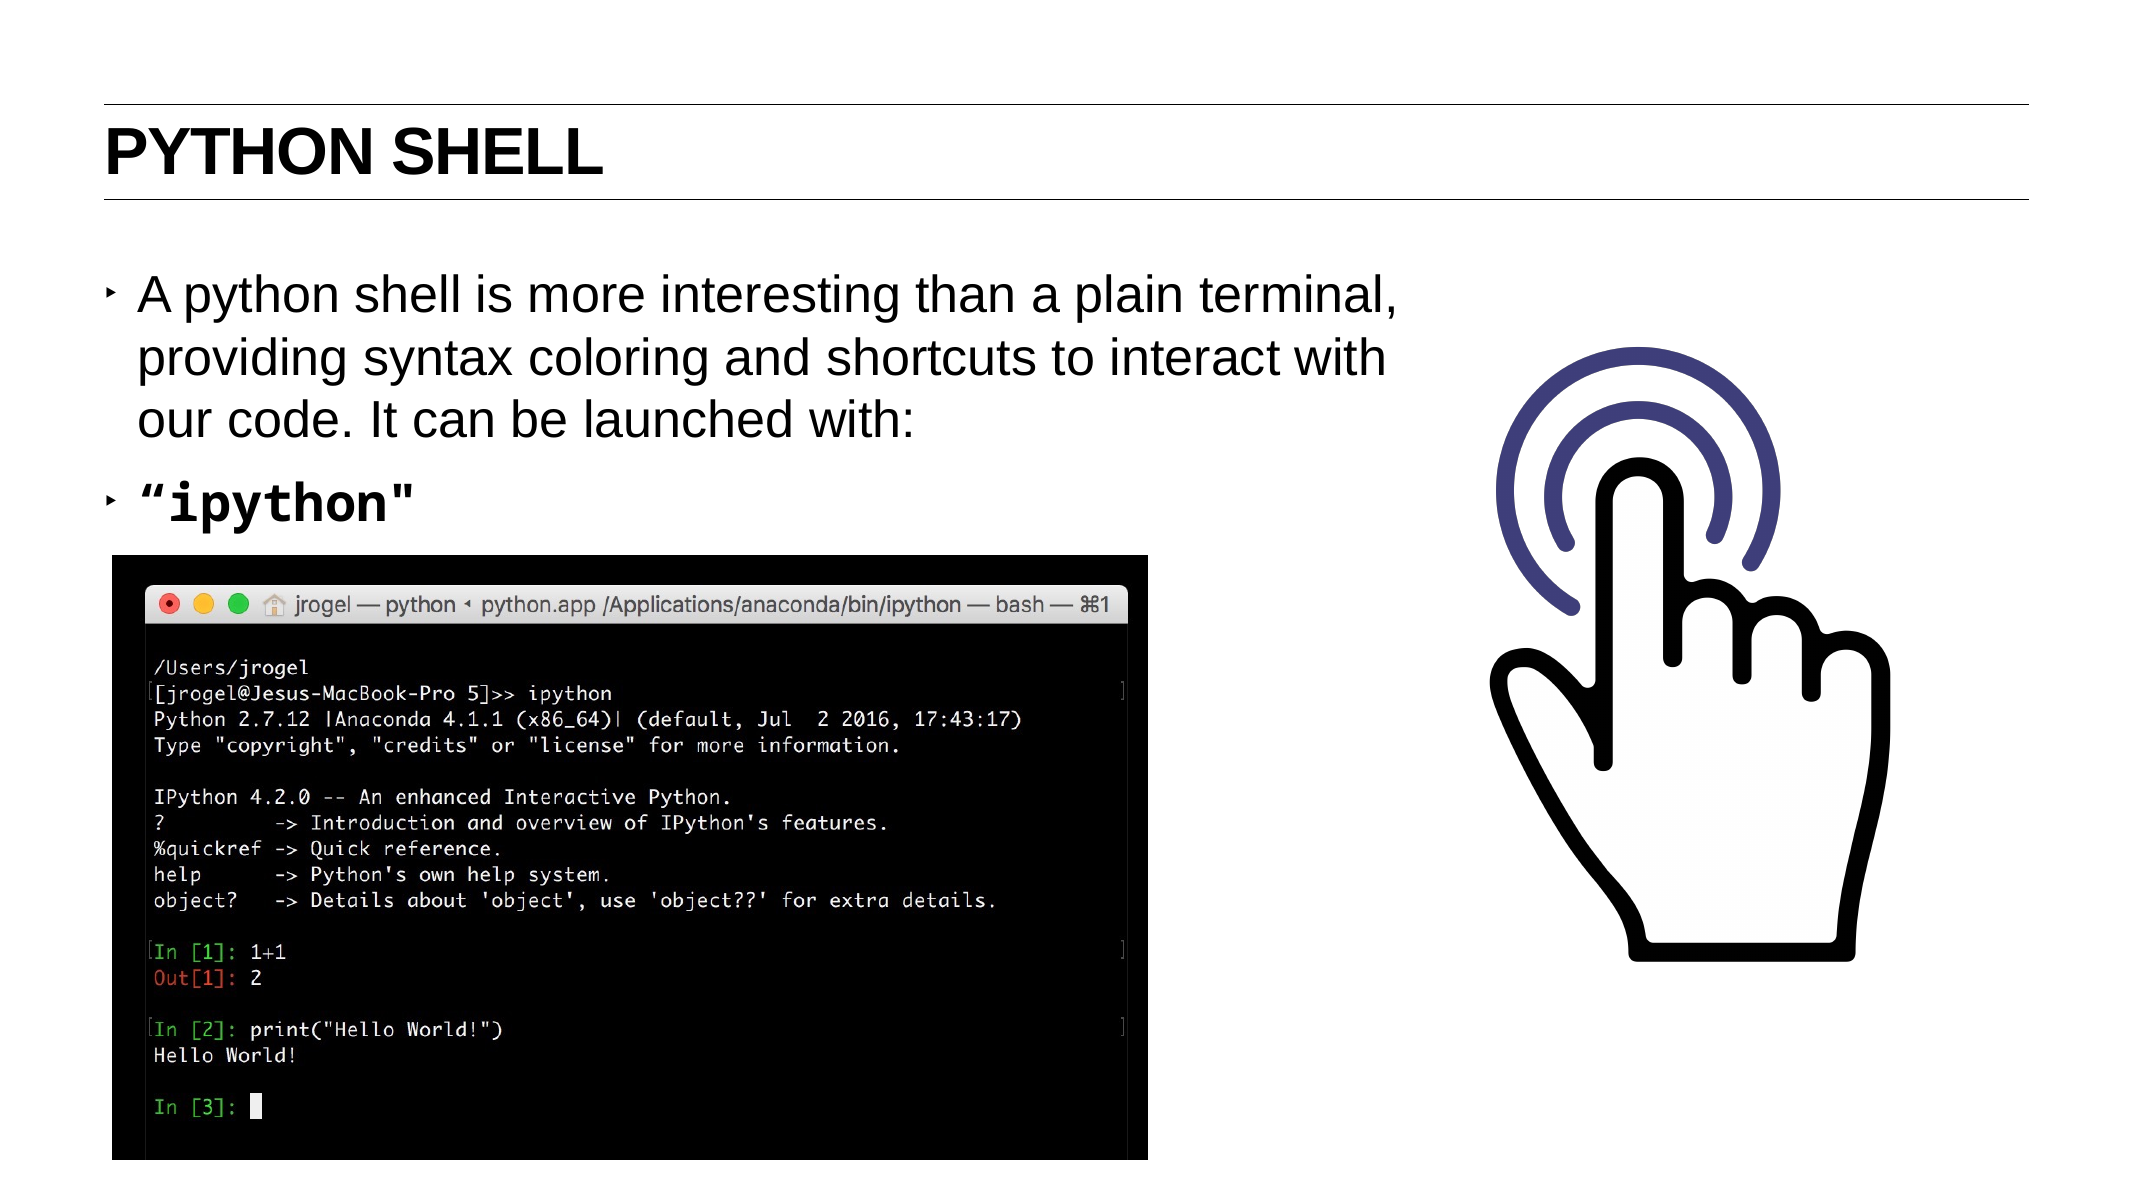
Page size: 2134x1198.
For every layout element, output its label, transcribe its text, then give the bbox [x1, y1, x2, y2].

picture [1471, 327, 1905, 979]
picture [112, 555, 1148, 1160]
list python shell [103, 120, 1372, 193]
list A python shell is more interesting than a plain terminal, providing syntax coloring and shortcuts to interact with our code. It can be launched with: “ipython" [103, 260, 1445, 1169]
